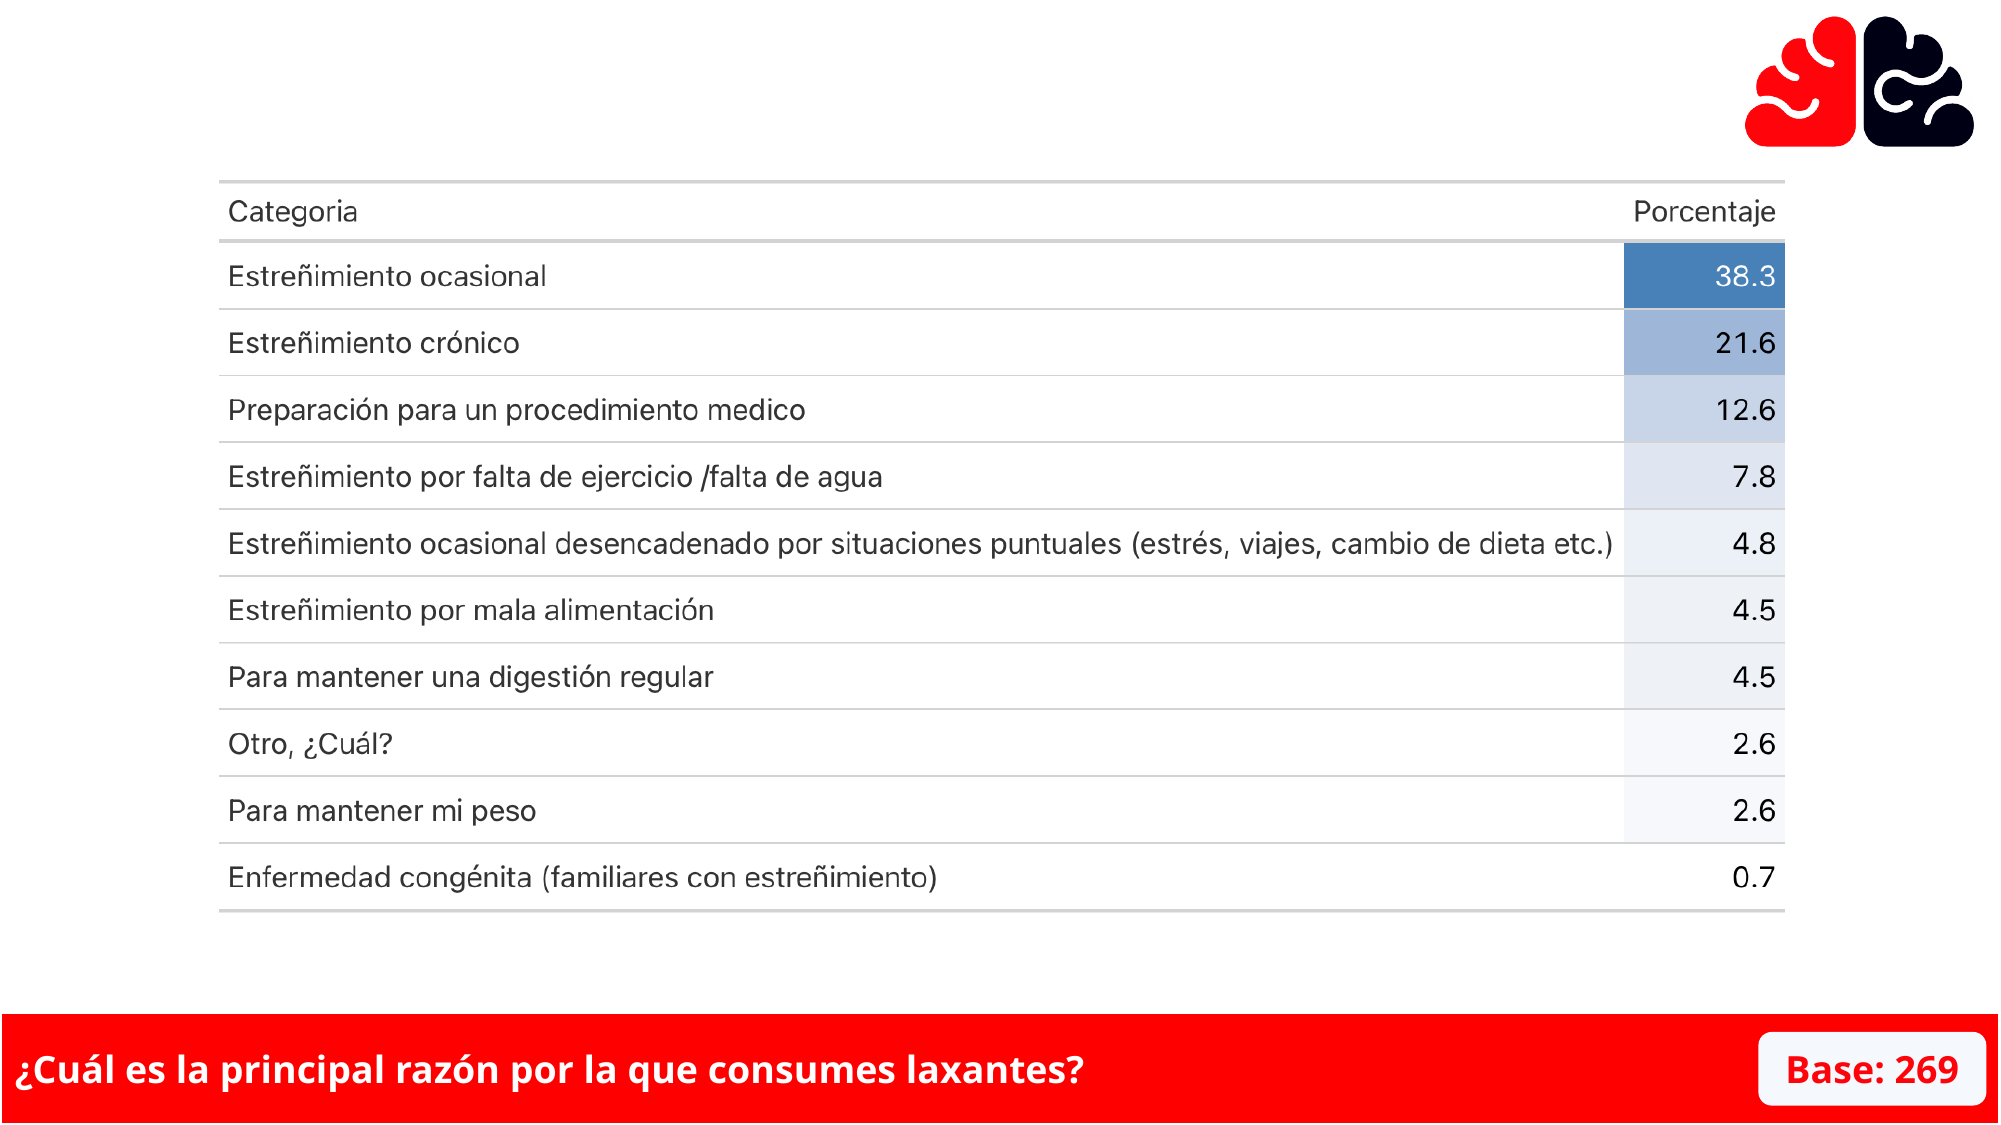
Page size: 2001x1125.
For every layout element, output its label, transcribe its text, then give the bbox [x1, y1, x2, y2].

text_box ¿Cuál es la principal razón por la que consumes laxantes? [0, 1011, 2000, 1125]
picture [1744, 15, 1974, 147]
text_box Base: 269 [1758, 1031, 1987, 1106]
picture [202, 156, 1797, 1002]
